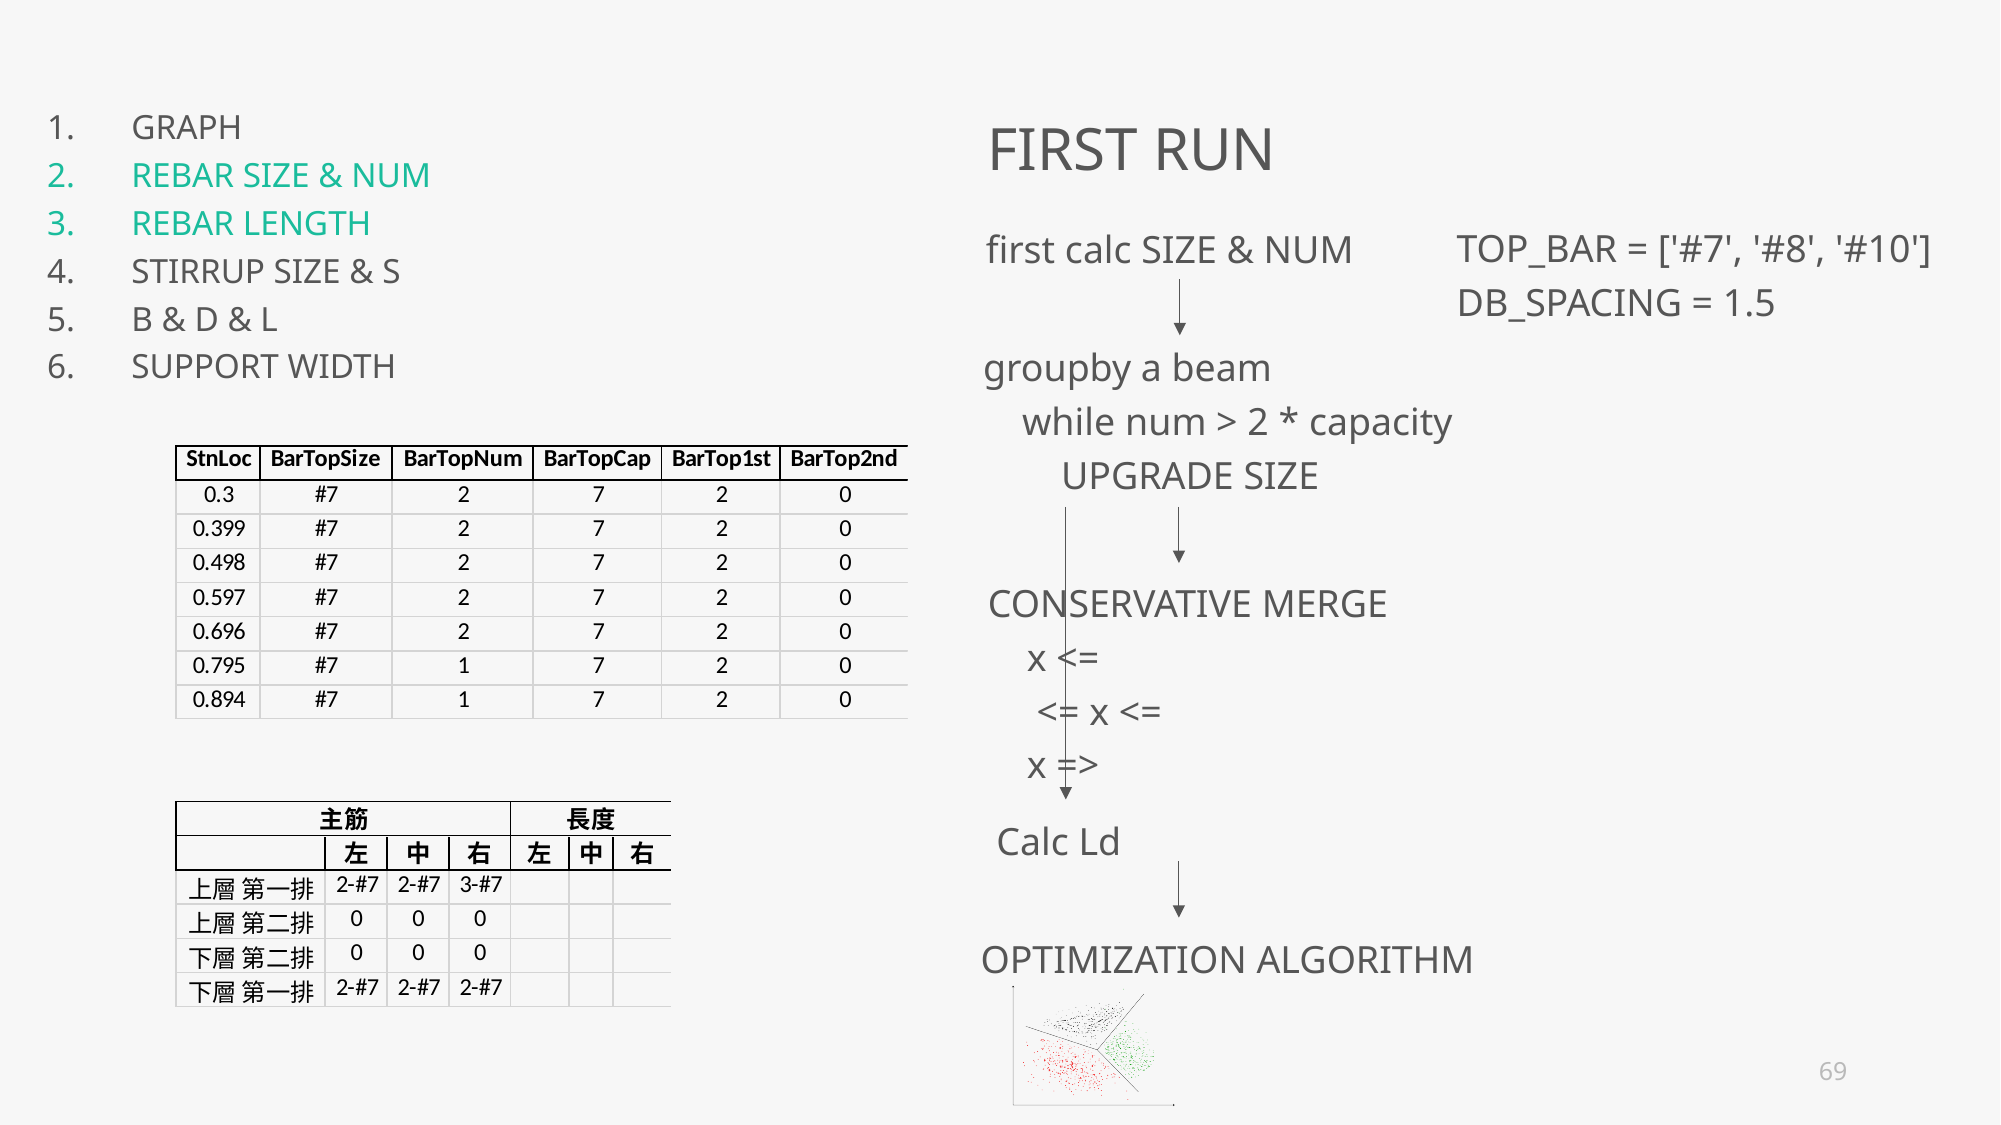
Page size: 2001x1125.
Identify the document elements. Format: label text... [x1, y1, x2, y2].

text_box Calc Ld [996, 801, 1137, 870]
text_box first calc SIZE & NUM [985, 209, 1379, 279]
picture [1006, 985, 1190, 1112]
text_box FIRST RUN [987, 90, 1291, 190]
text_box GRAPH REBAR SIZE & NUM REBAR LENGTH STIRRUP SIZE & S B & D & L SUPPORT WIDTH [47, 90, 447, 393]
text_box TOP_BAR = ['#7', '#8', '#10'] DB_SPACING = 1.5 [1456, 208, 1947, 332]
picture [174, 445, 910, 721]
picture [174, 800, 673, 1008]
text_box OPTIMIZATION ALGORITHM [980, 919, 1490, 988]
text_box groupby a beam while num > 2 * capacity UPGRADE SIZE [983, 328, 1468, 505]
slide_number 69 [1412, 1042, 1863, 1103]
